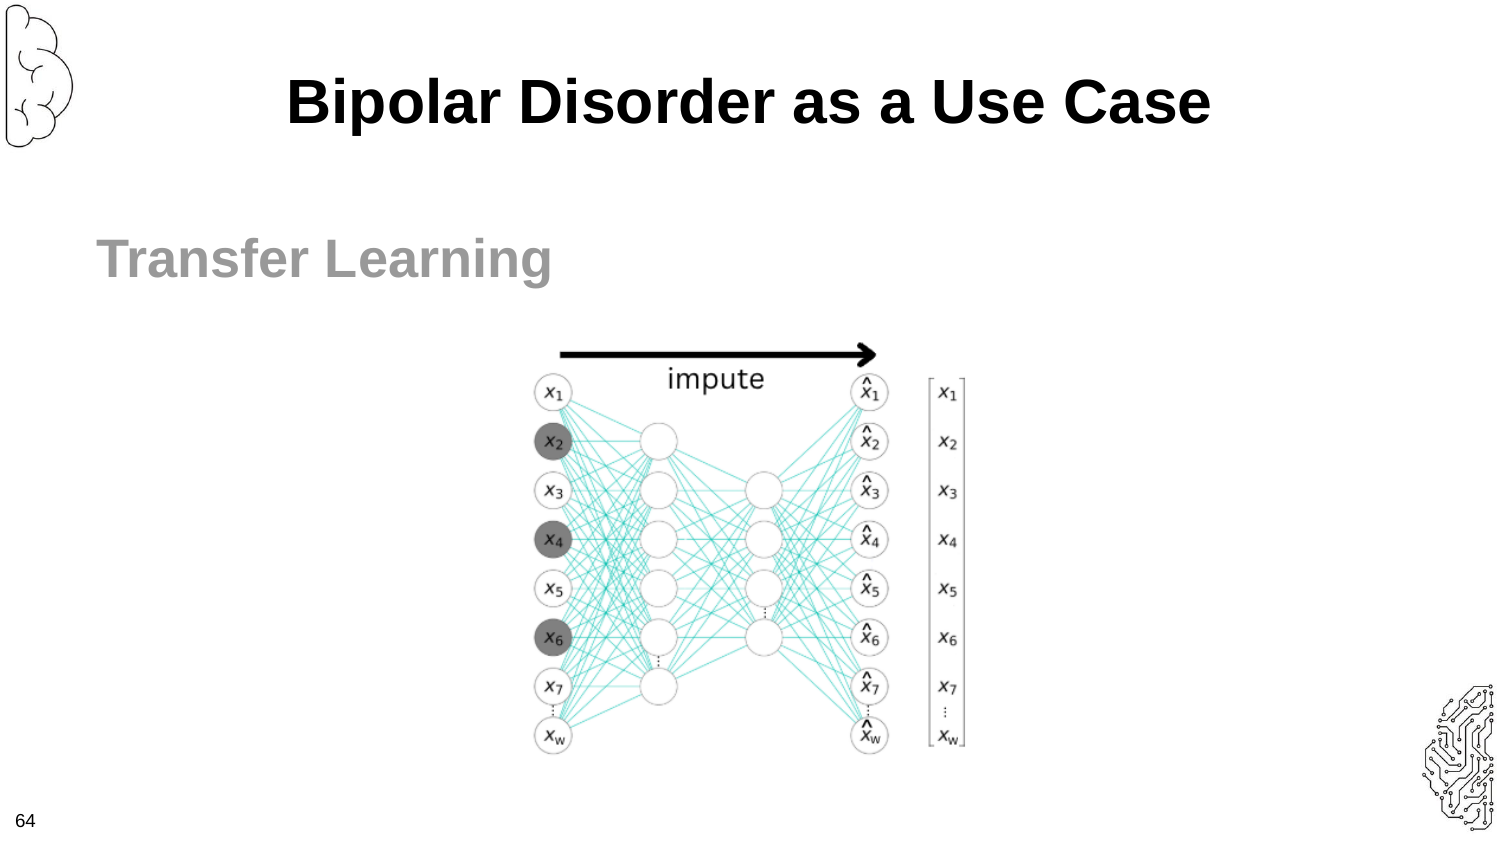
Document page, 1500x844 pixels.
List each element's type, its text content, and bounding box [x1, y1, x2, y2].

text_box [1415, 683, 1497, 836]
text_box [0, 0, 77, 153]
text_box Transfer Learning [95, 197, 1387, 289]
text_box Bipolar Disorder as a Use Case [135, 31, 1365, 137]
picture [484, 312, 1016, 844]
text_box 64 [0, 793, 55, 844]
